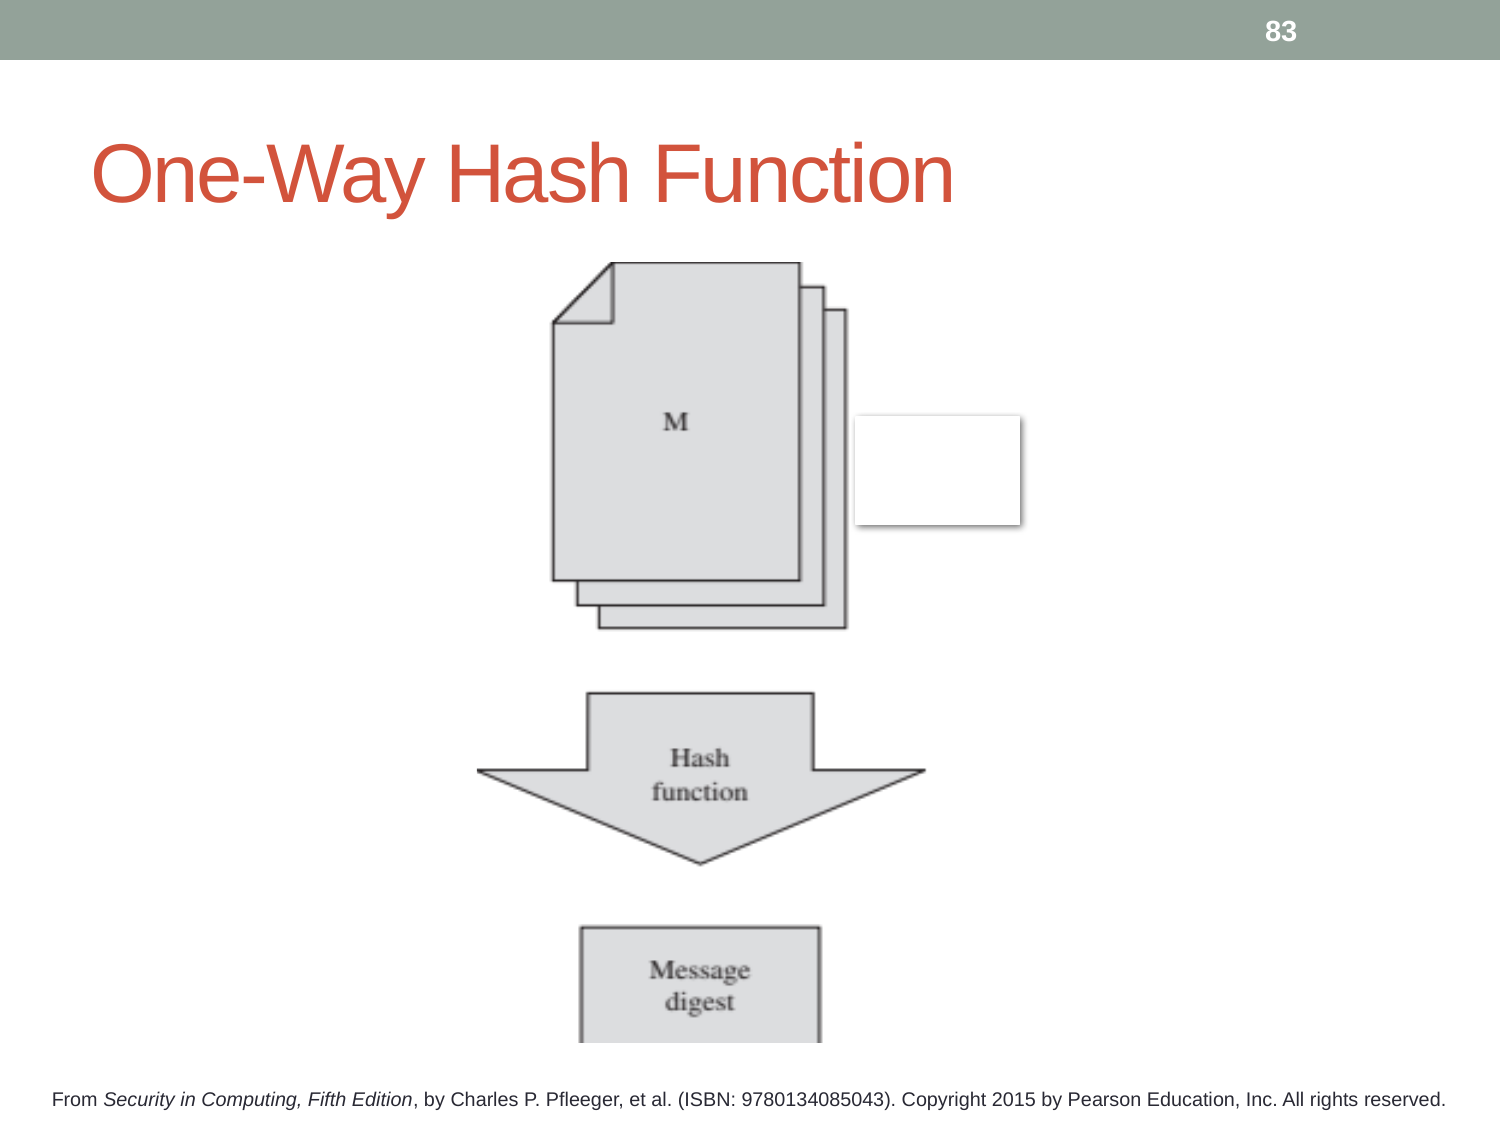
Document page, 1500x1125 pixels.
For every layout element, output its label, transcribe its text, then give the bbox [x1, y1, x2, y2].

footer From Security in Computing, Fifth Edition, by Charles P. Pfleeger, et al. (ISBN: 9780134085043). Copyright 2015 by Pearson Education, Inc. All rights reserved. [0, 1071, 1500, 1125]
title One-Way Hash Function [75, 87, 1425, 250]
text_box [476, 262, 1020, 1043]
slide_number 83 [1250, 3, 1425, 57]
